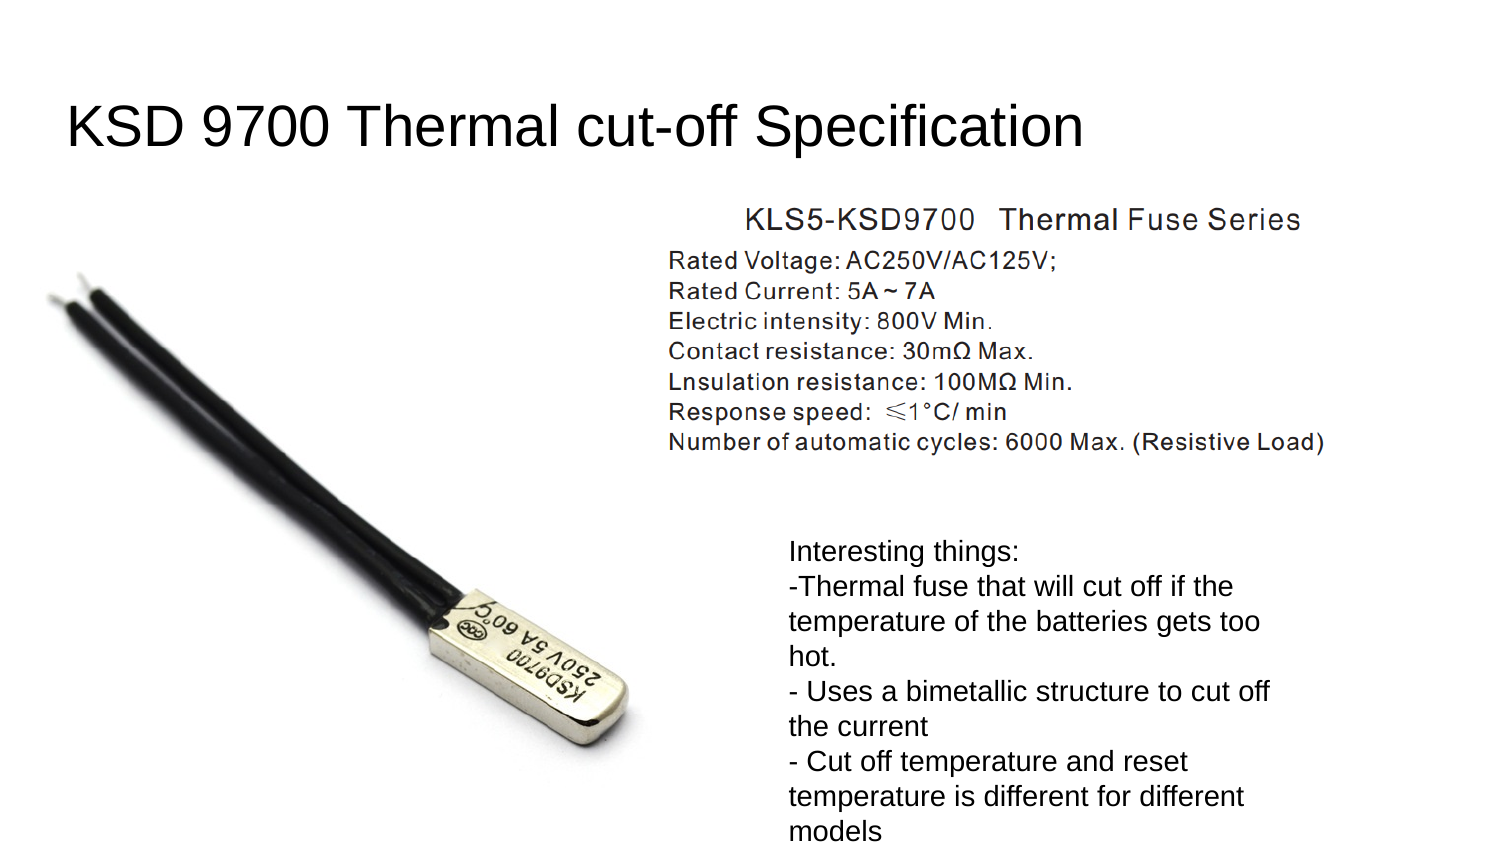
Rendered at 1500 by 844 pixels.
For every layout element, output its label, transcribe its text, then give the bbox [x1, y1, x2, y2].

text_box Interesting things: -Thermal fuse that will cut off if the temperature of the batteries gets too hot. - Uses a bimetallic structure to cut off the current - Cut off temperature and reset temperature is different for different models [773, 517, 1329, 819]
picture [24, 191, 1364, 819]
title KSD 9700 Thermal cut-off Specification [51, 72, 1449, 167]
